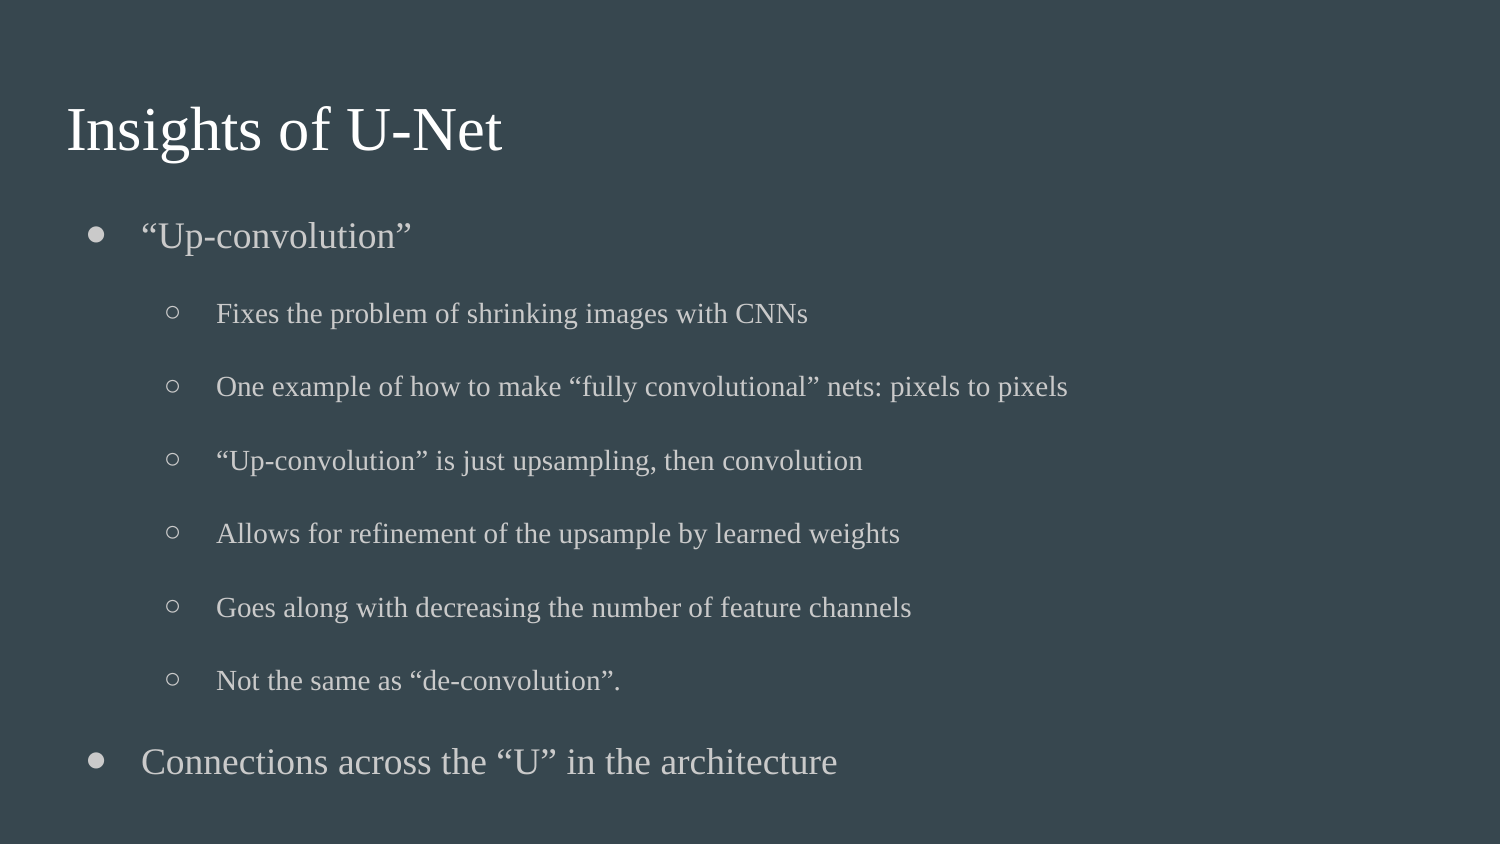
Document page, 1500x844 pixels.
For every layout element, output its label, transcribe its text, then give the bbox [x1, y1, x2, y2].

list “Up-convolution” Fixes the problem of shrinking images with CNNs One example of how to make “fully convolutional” nets: pixels to pixels “Up-convolution” is just upsampling, then convolution Allows for refinement of the upsample by learned weights Goes along with decreasing the number of feature channels Not the same as “de-convolution”. Connections across the “U” in the architecture [51, 189, 1449, 750]
title Insights of U-Net [51, 72, 1449, 167]
